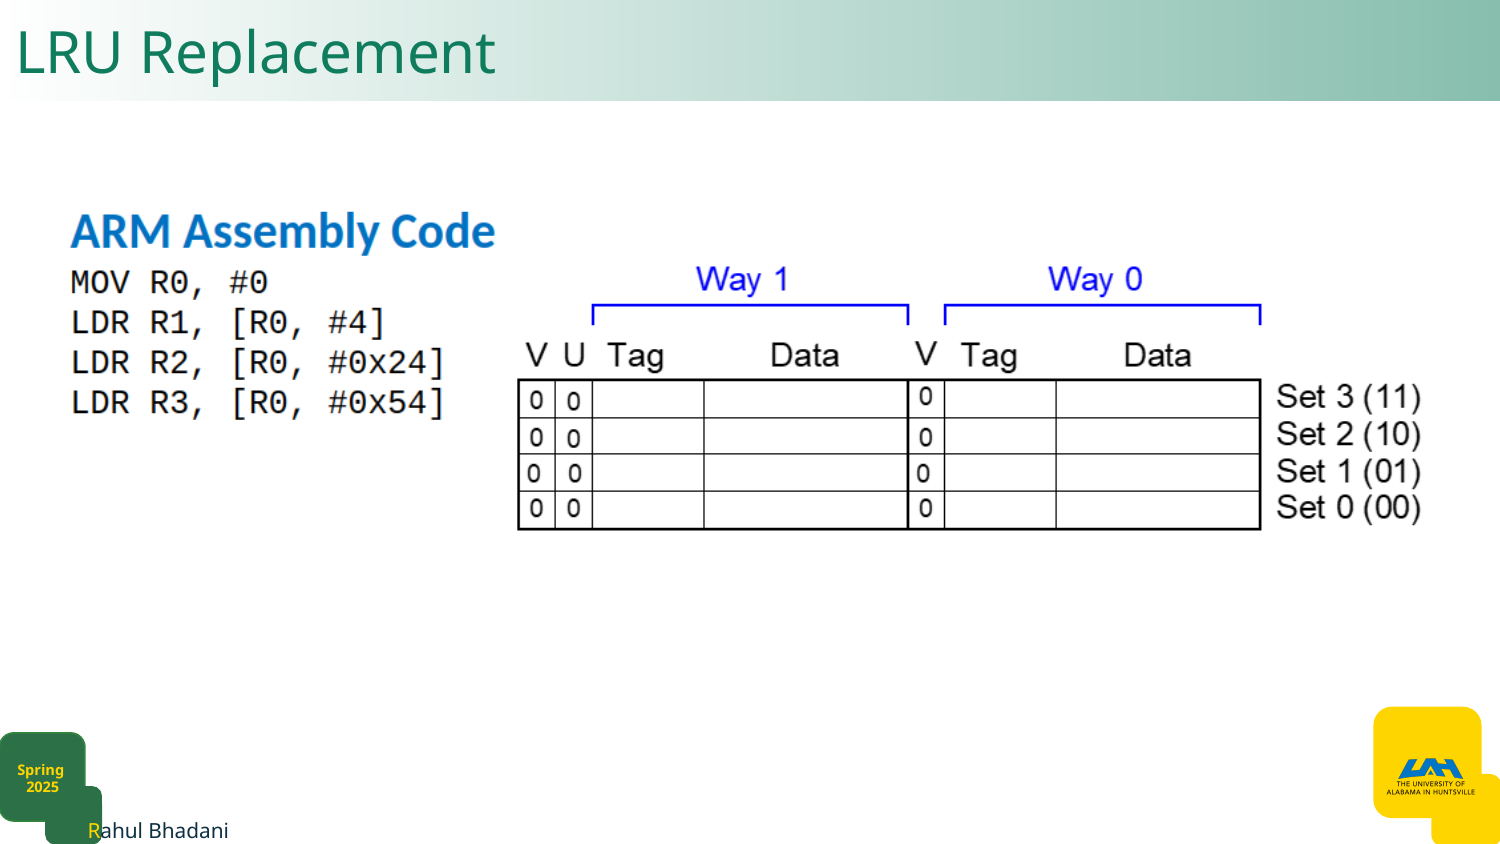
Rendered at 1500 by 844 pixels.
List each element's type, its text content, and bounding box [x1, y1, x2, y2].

title LRU Replacement​ [0, 0, 1500, 101]
picture [1386, 758, 1475, 795]
picture [50, 188, 1441, 588]
